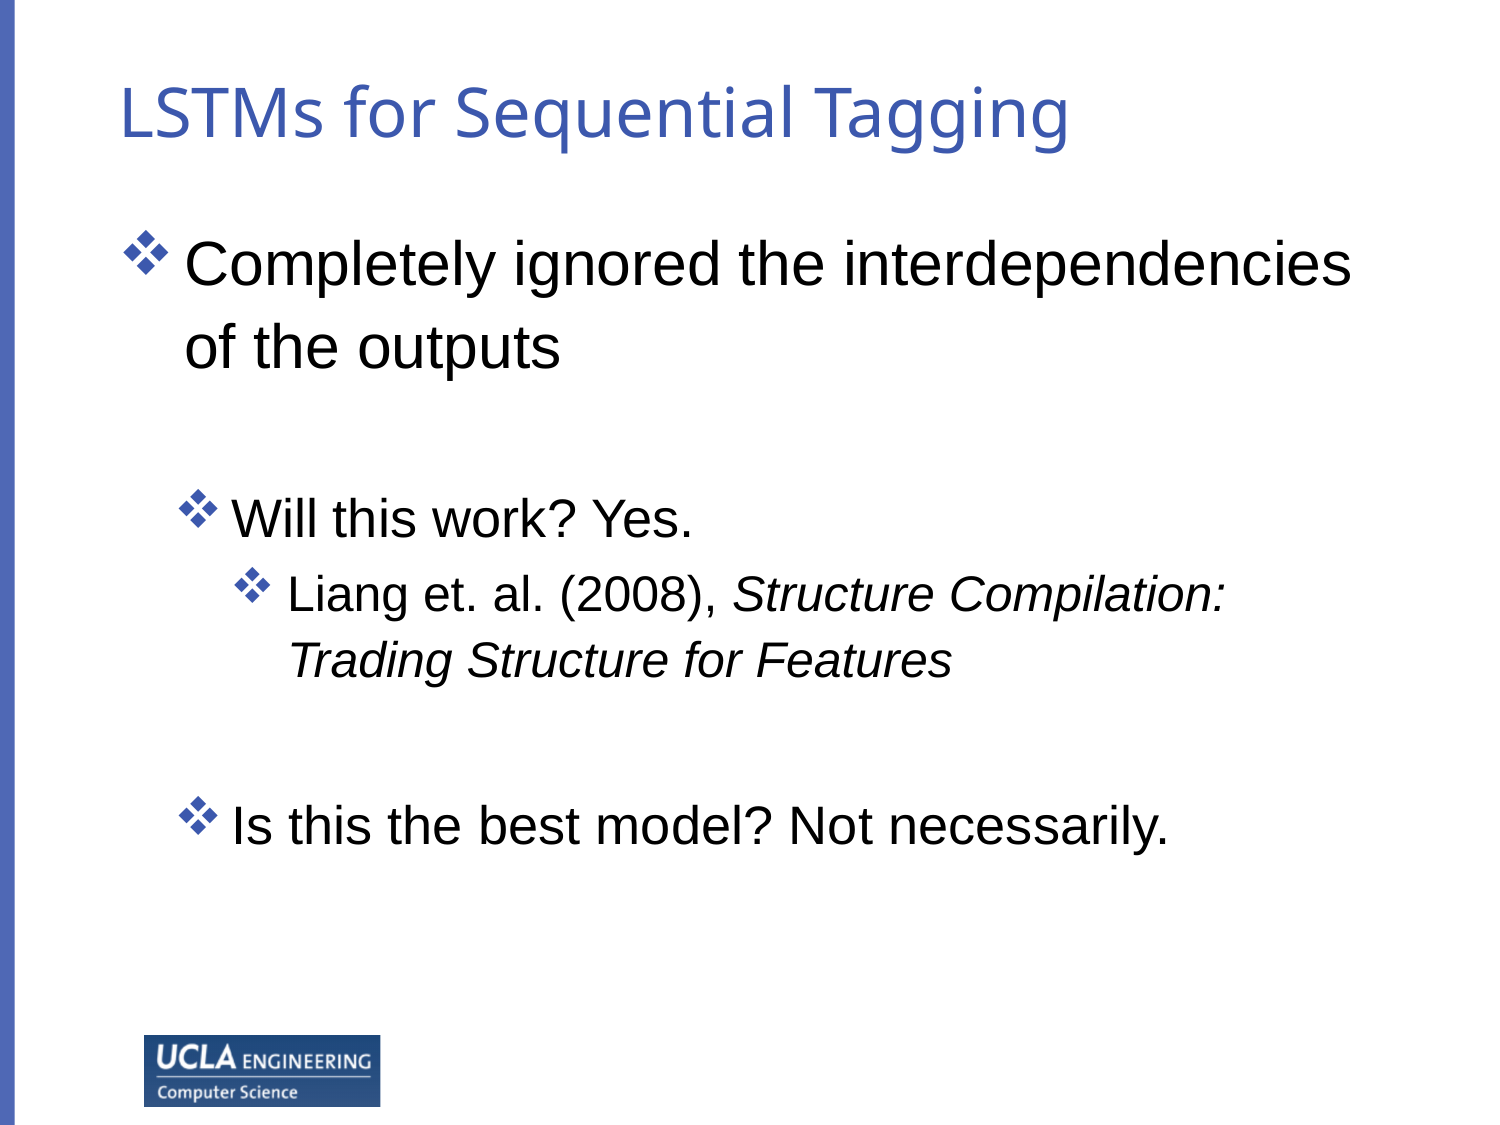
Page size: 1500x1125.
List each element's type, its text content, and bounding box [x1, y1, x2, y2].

title LSTMs for Sequential Tagging [103, 59, 1397, 171]
list Completely ignored the interdependencies of the outputs Will this work? Yes. Liang et. al. (2008), Structure Compilation: Trading Structure for Features Is this the best model? Not necessarily. [103, 208, 1397, 1014]
picture [144, 1035, 381, 1107]
